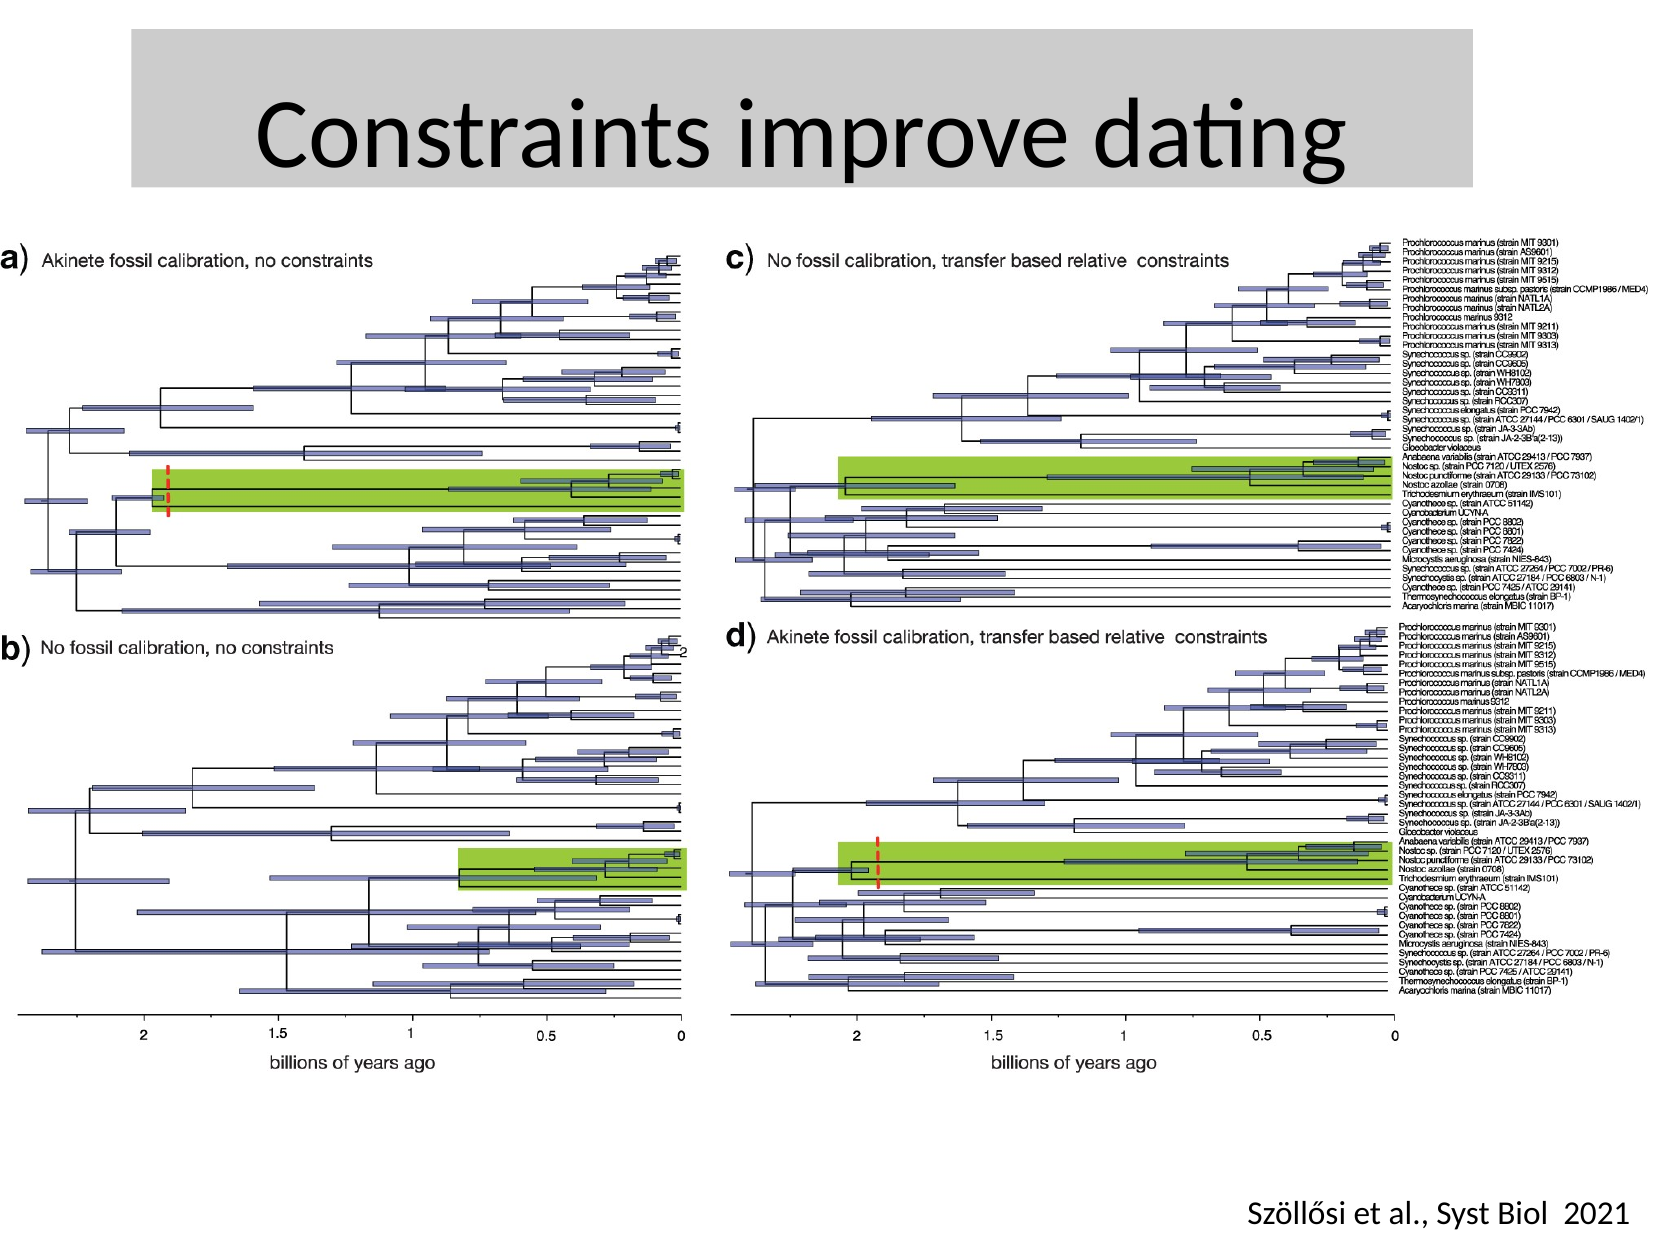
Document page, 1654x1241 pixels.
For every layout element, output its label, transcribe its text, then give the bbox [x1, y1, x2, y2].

title Constraints improve dating [131, 29, 1473, 188]
picture [0, 238, 1648, 1074]
text_box Szöllősi et al., Syst Biol 2021 [1215, 1184, 1646, 1233]
